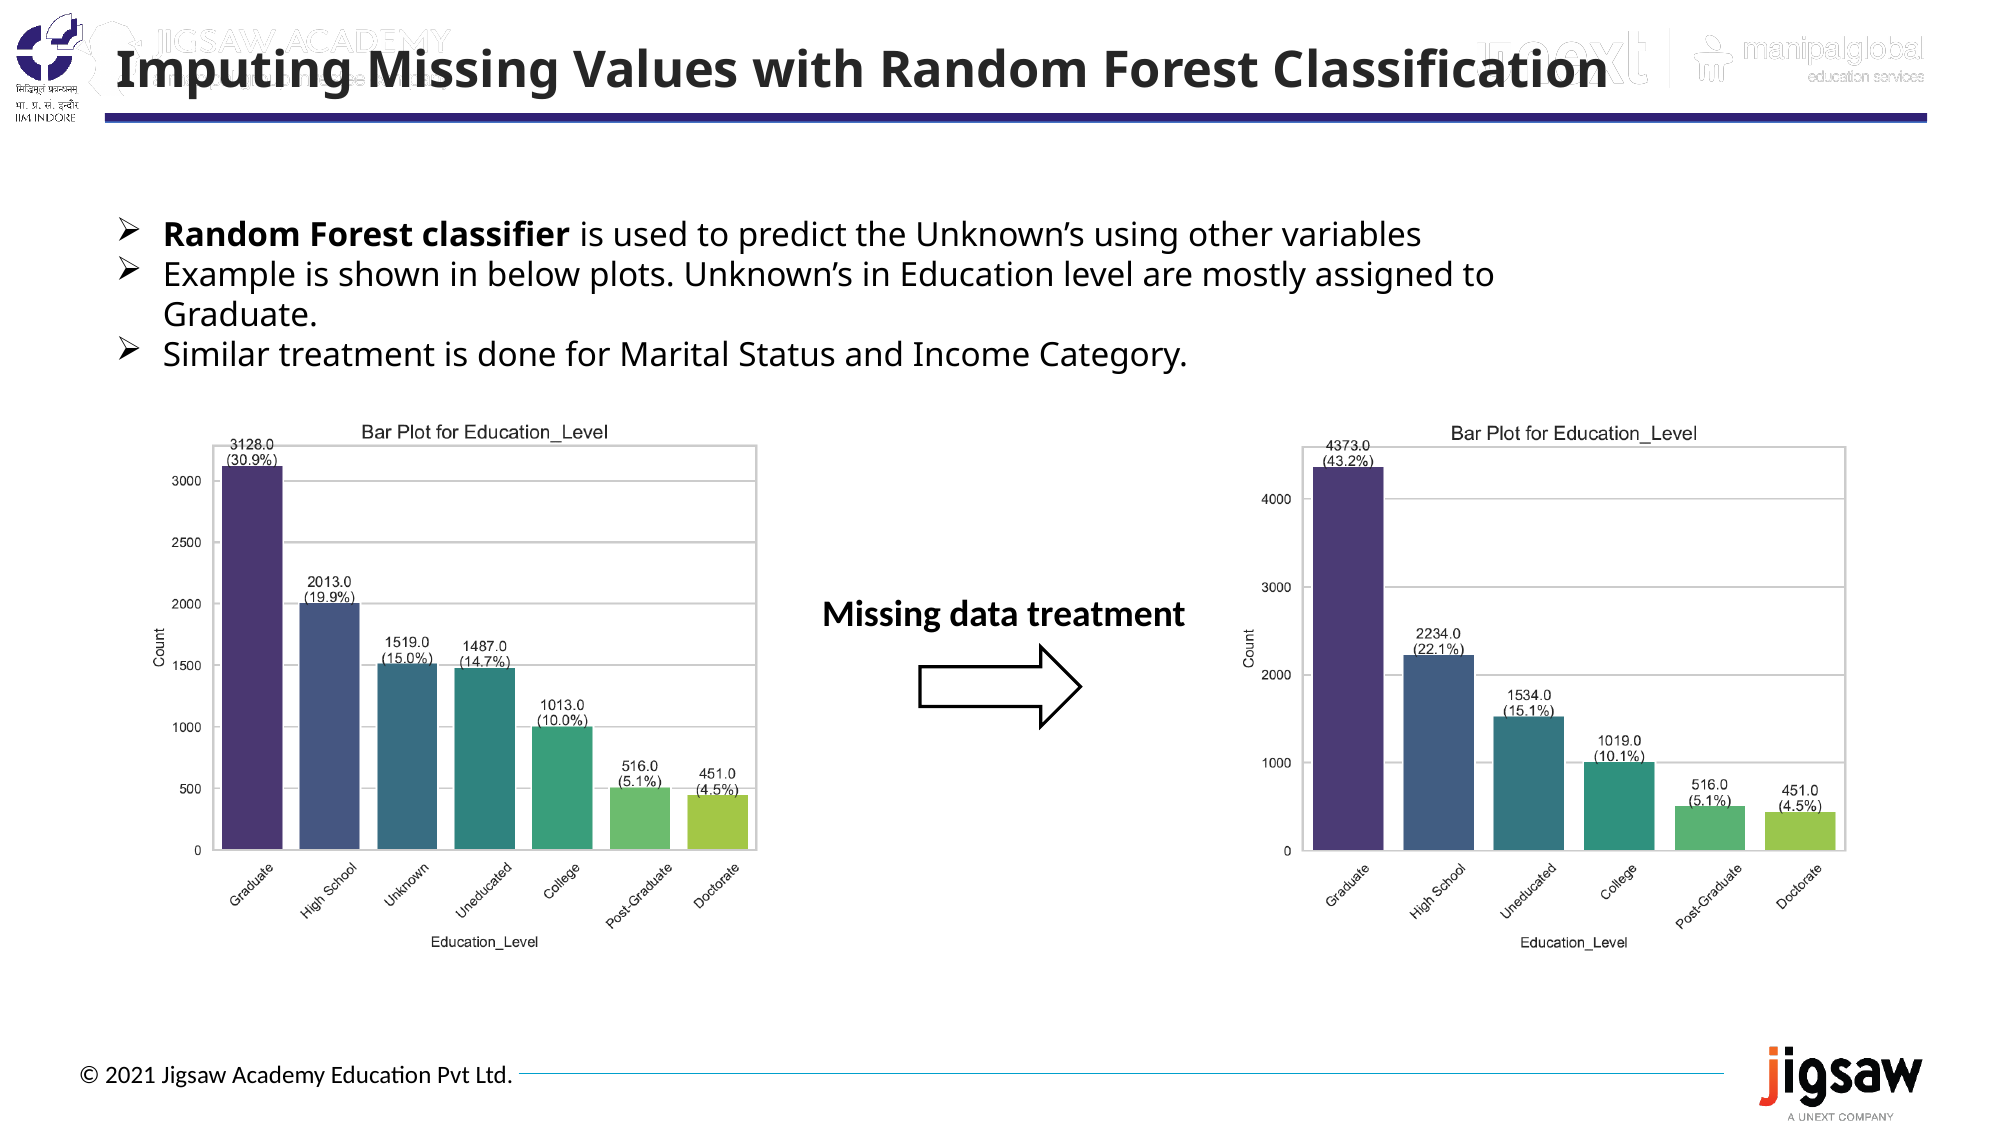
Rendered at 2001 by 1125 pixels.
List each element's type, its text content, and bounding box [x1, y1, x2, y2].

title Imputing Missing Values with Random Forest Classification [101, 15, 1827, 127]
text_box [1476, 28, 1924, 89]
picture [14, 12, 451, 122]
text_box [149, 420, 1850, 953]
picture [1753, 1042, 1928, 1125]
text_box Random Forest classifier is used to predict the Unknown’s using other variables Example is shown in below plots. Unknown’s in Education level are mostly assigned to Graduate. Similar treatment is done for Marital Status and Income Category. [101, 205, 1675, 381]
